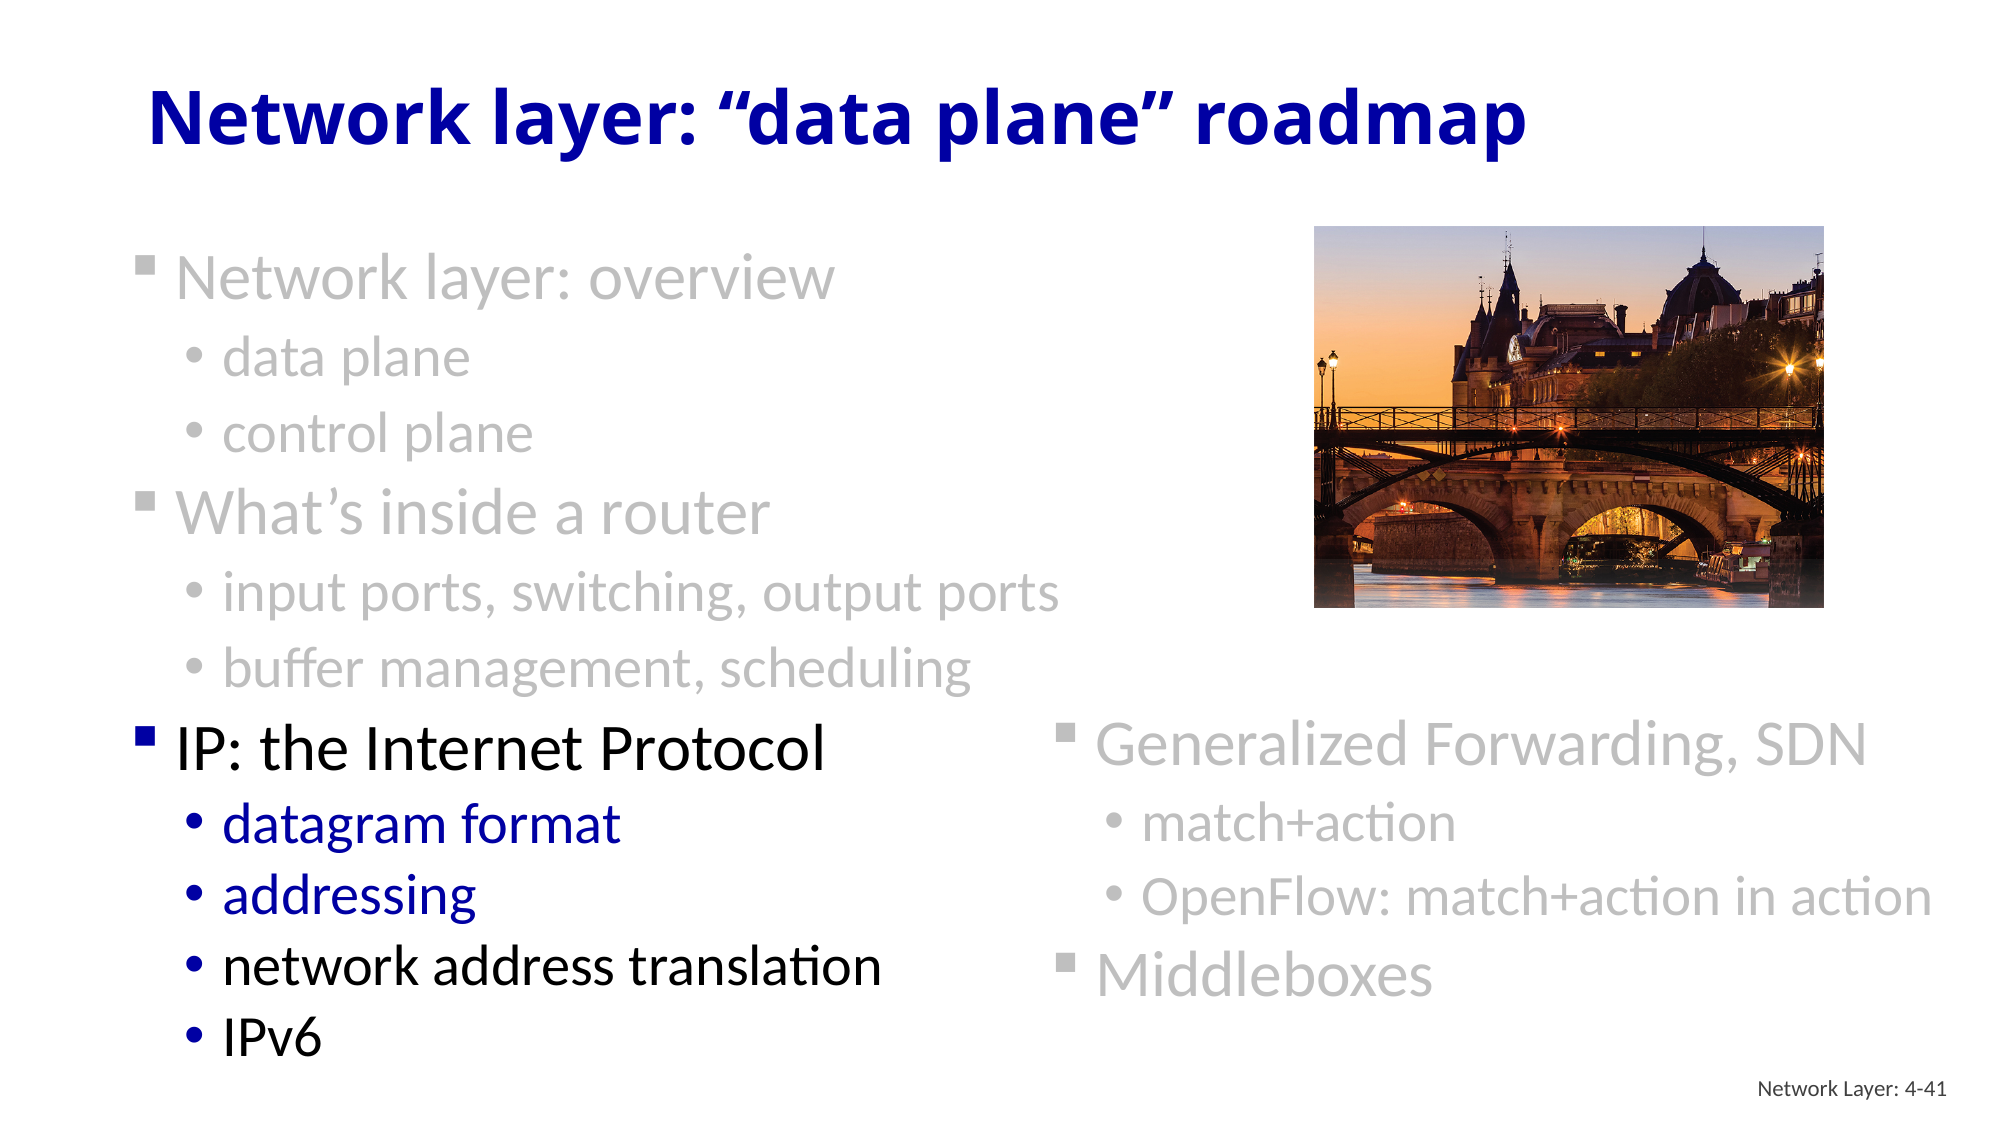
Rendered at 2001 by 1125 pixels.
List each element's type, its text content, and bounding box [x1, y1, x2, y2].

text_box Generalized Forwarding, SDN match+action OpenFlow: match+action in action Middleboxes [1014, 701, 2000, 1020]
picture [1314, 226, 1824, 608]
list Network layer: overview data plane control plane What’s inside a router input ports, switching, output ports buffer management, scheduling IP: the Internet Protocol datagram format addressing network address translation IPv6 [93, 234, 1180, 1087]
slide_number Network Layer: 4-41 [1512, 1056, 1963, 1117]
title Network layer: “data plane” roadmap [131, 47, 1856, 195]
